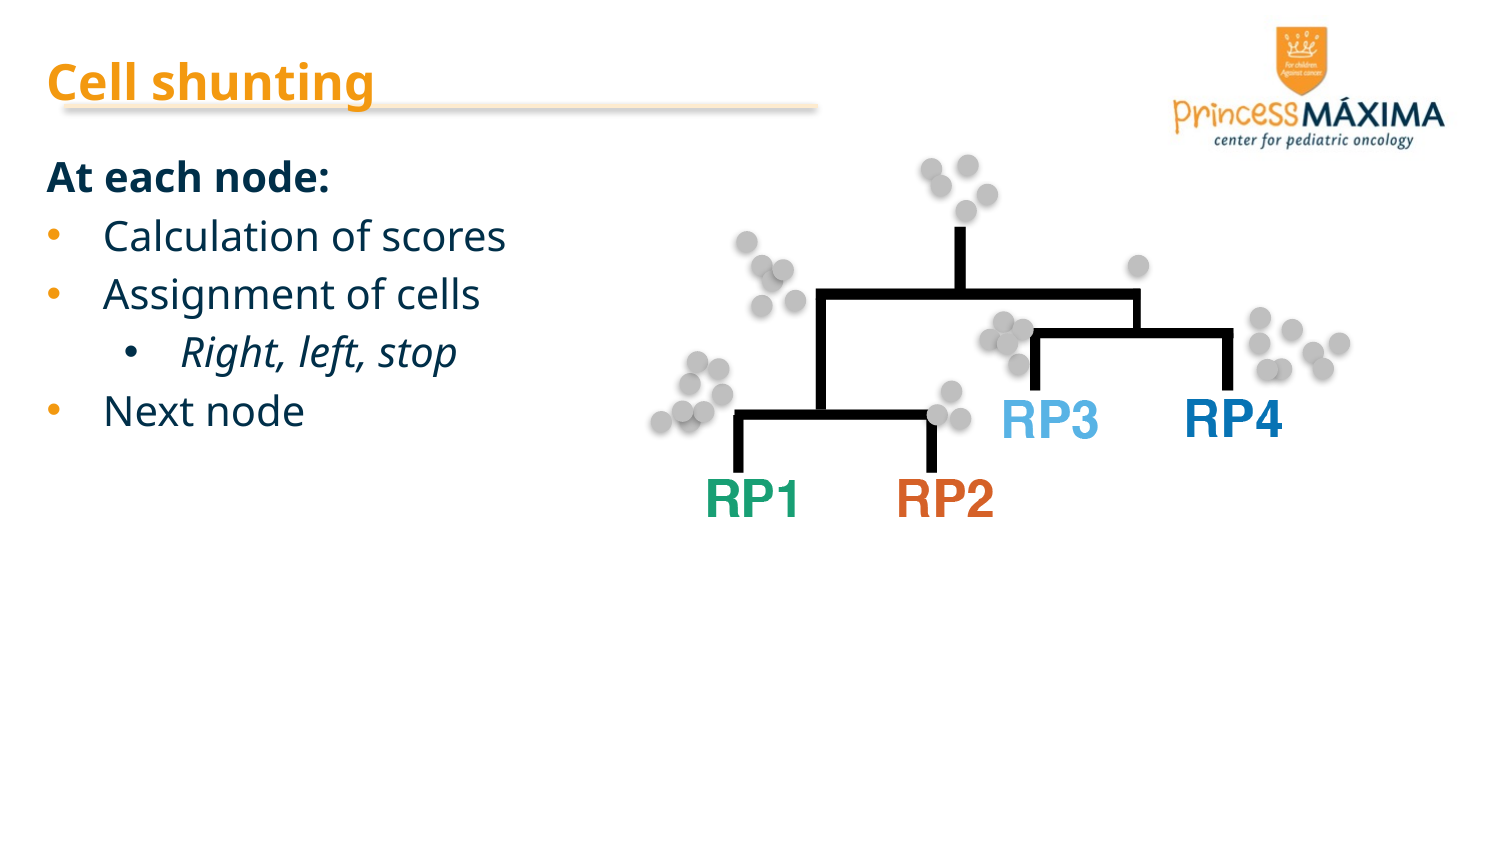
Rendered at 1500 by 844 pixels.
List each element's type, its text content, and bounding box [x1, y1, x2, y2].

text_box At each node: Calculation of scores Assignment of cells Right, left, stop Next node [31, 143, 1460, 822]
title Cell shunting [31, 35, 1107, 127]
picture [1152, 15, 1464, 168]
picture [611, 196, 1374, 609]
